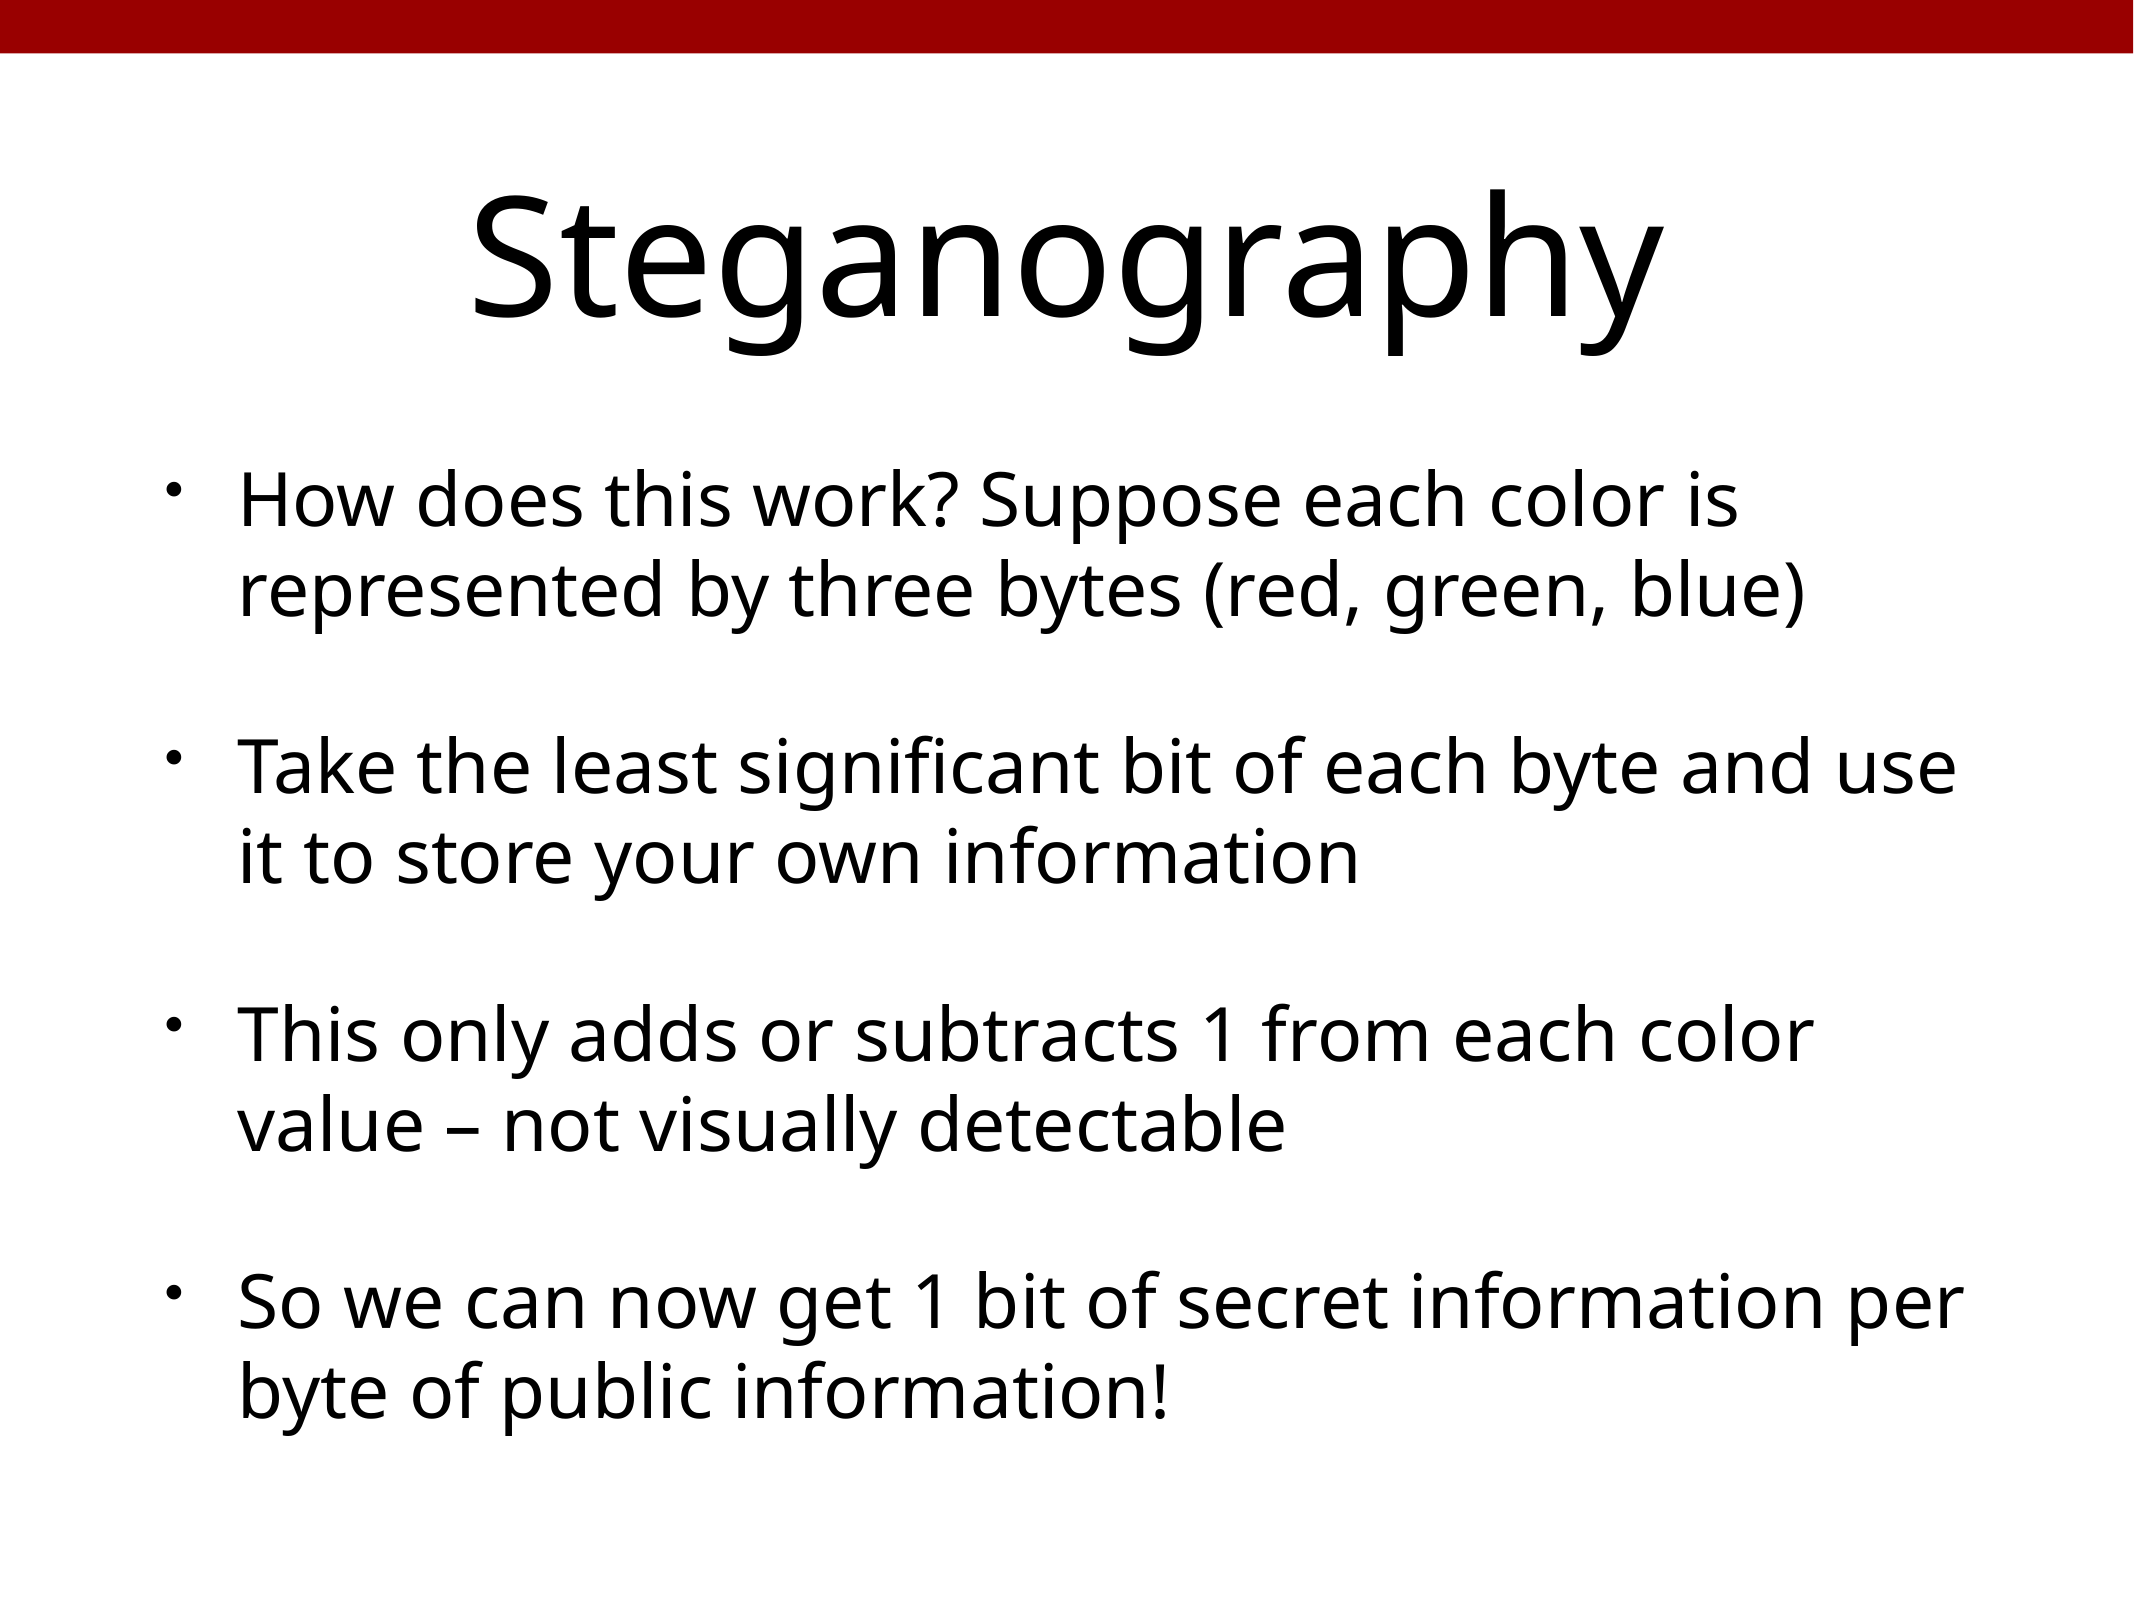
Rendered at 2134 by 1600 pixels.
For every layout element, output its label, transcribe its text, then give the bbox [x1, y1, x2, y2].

title Steganography [155, 72, 1978, 426]
list How does this work? Suppose each color is represented by three bytes (red, green, blue) Take the least significant bit of each byte and use it to store your own information This only adds or subtracts 1 from each color value – not visually detectable So we can now get 1 bit of secret information per byte of public information! [155, 426, 1978, 1459]
